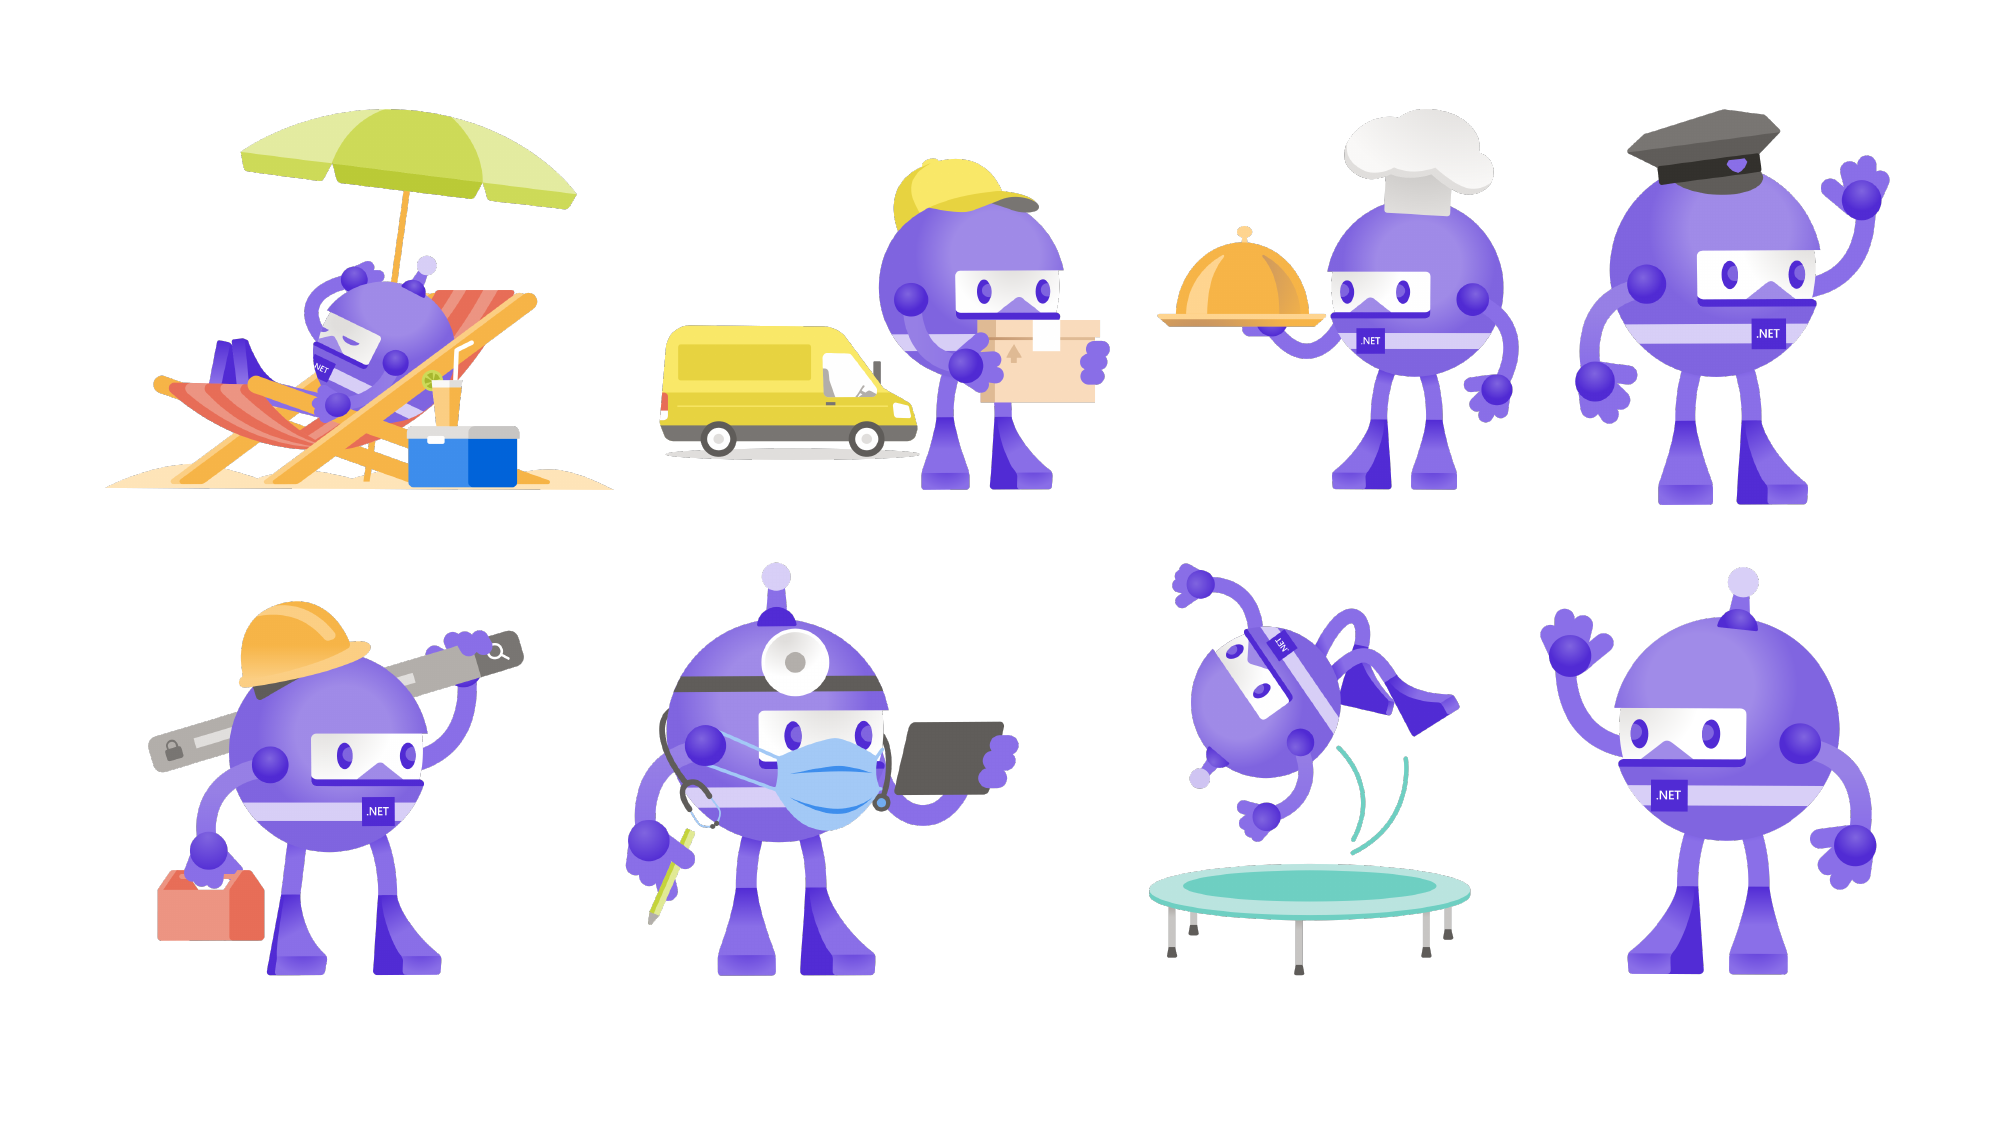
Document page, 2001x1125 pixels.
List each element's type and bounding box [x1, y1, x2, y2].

picture [104, 108, 615, 490]
picture [659, 155, 1111, 490]
picture [146, 600, 524, 976]
picture [624, 562, 1020, 976]
picture [1538, 562, 1877, 976]
picture [1147, 562, 1471, 976]
picture [1574, 108, 1890, 505]
picture [1156, 108, 1519, 490]
